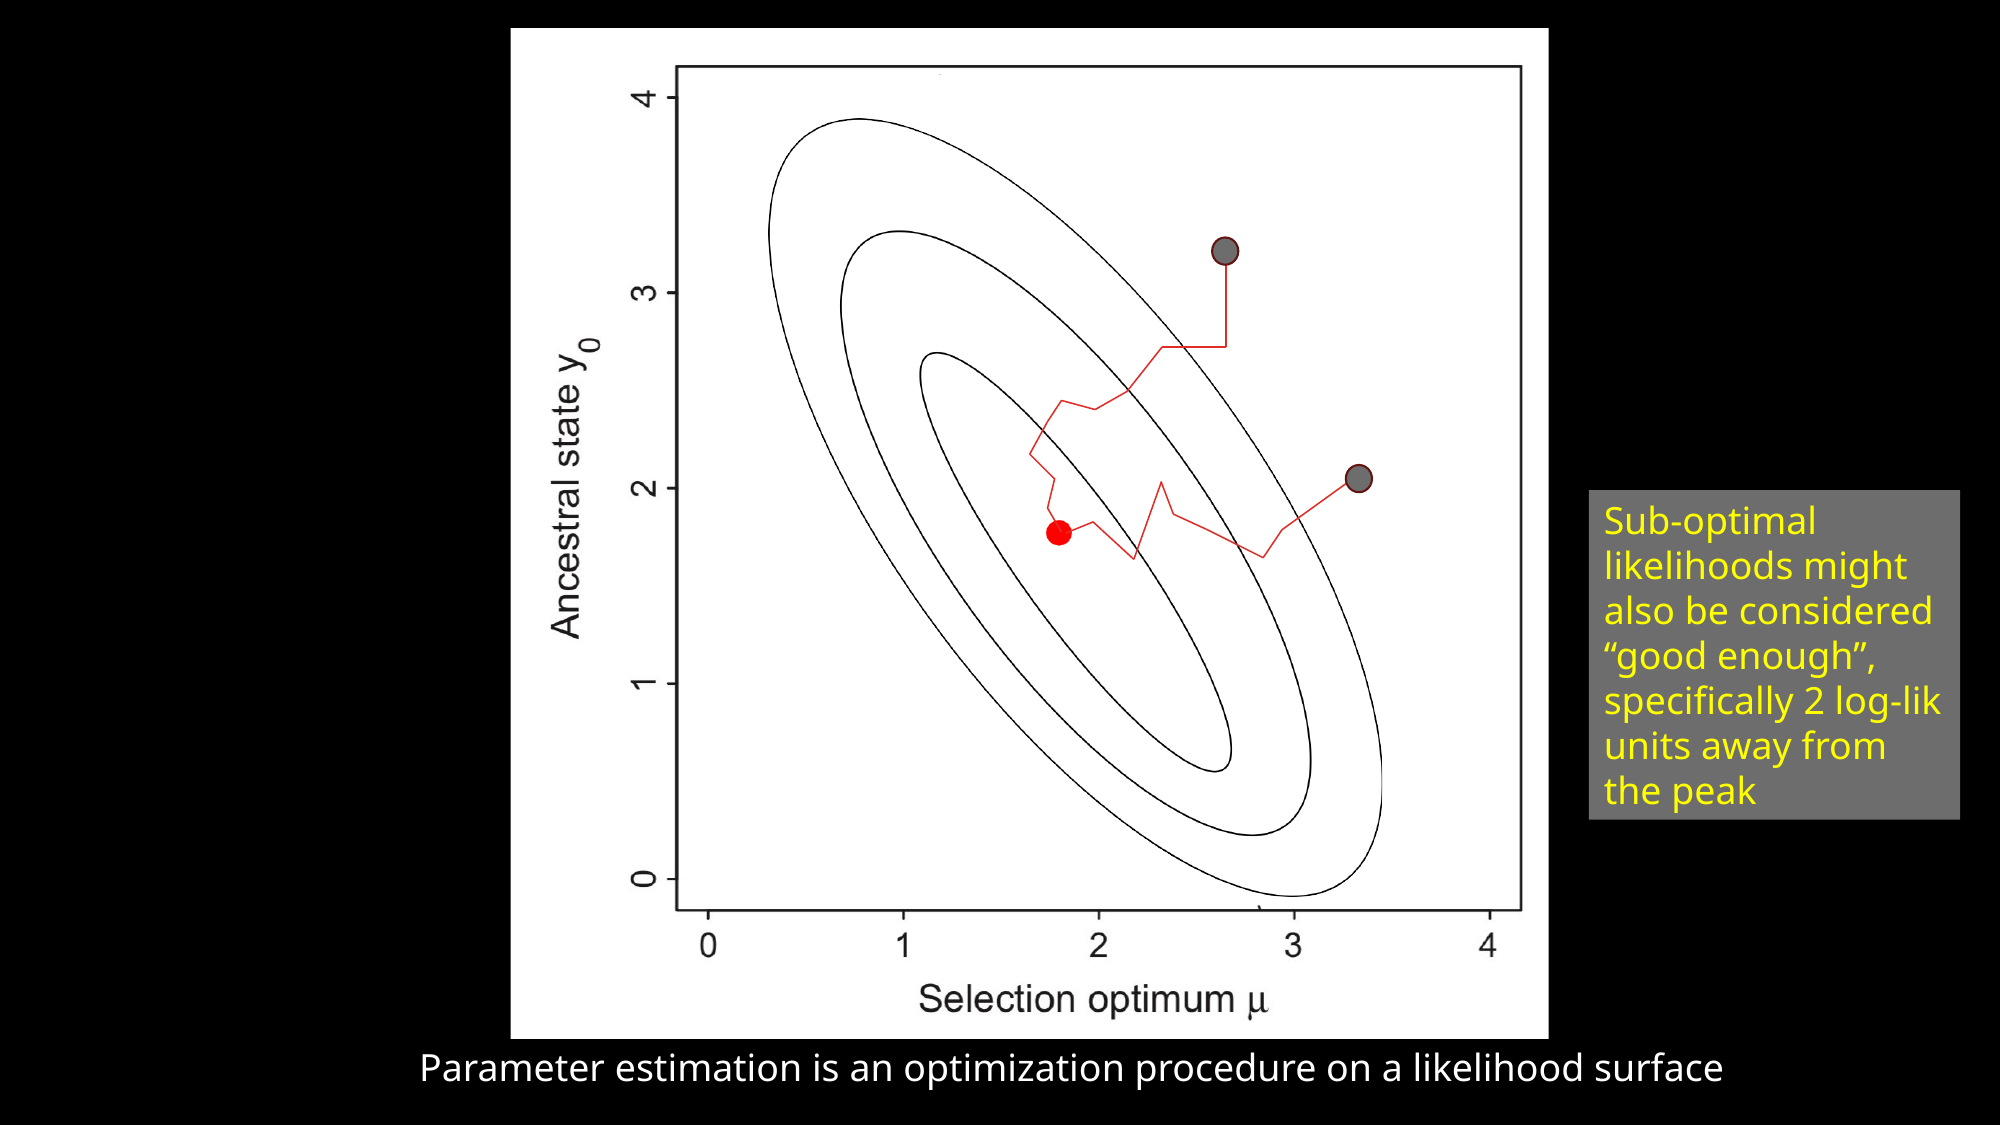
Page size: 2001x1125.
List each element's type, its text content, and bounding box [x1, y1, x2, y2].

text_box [1139, 384, 1286, 646]
text_box Sub-optimal likelihoods might also be considered “good enough”, specifically 2 log-lik units away from the peak [1588, 490, 1961, 820]
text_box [1062, 400, 1096, 410]
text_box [1029, 421, 1048, 453]
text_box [1029, 453, 1055, 480]
text_box Parameter estimation is an optimization procedure on a likelihood surface [404, 1036, 1741, 1096]
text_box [1047, 507, 1062, 533]
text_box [1047, 399, 1062, 422]
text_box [510, 27, 1549, 1039]
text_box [1094, 391, 1128, 410]
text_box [1126, 346, 1163, 392]
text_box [1047, 478, 1055, 507]
